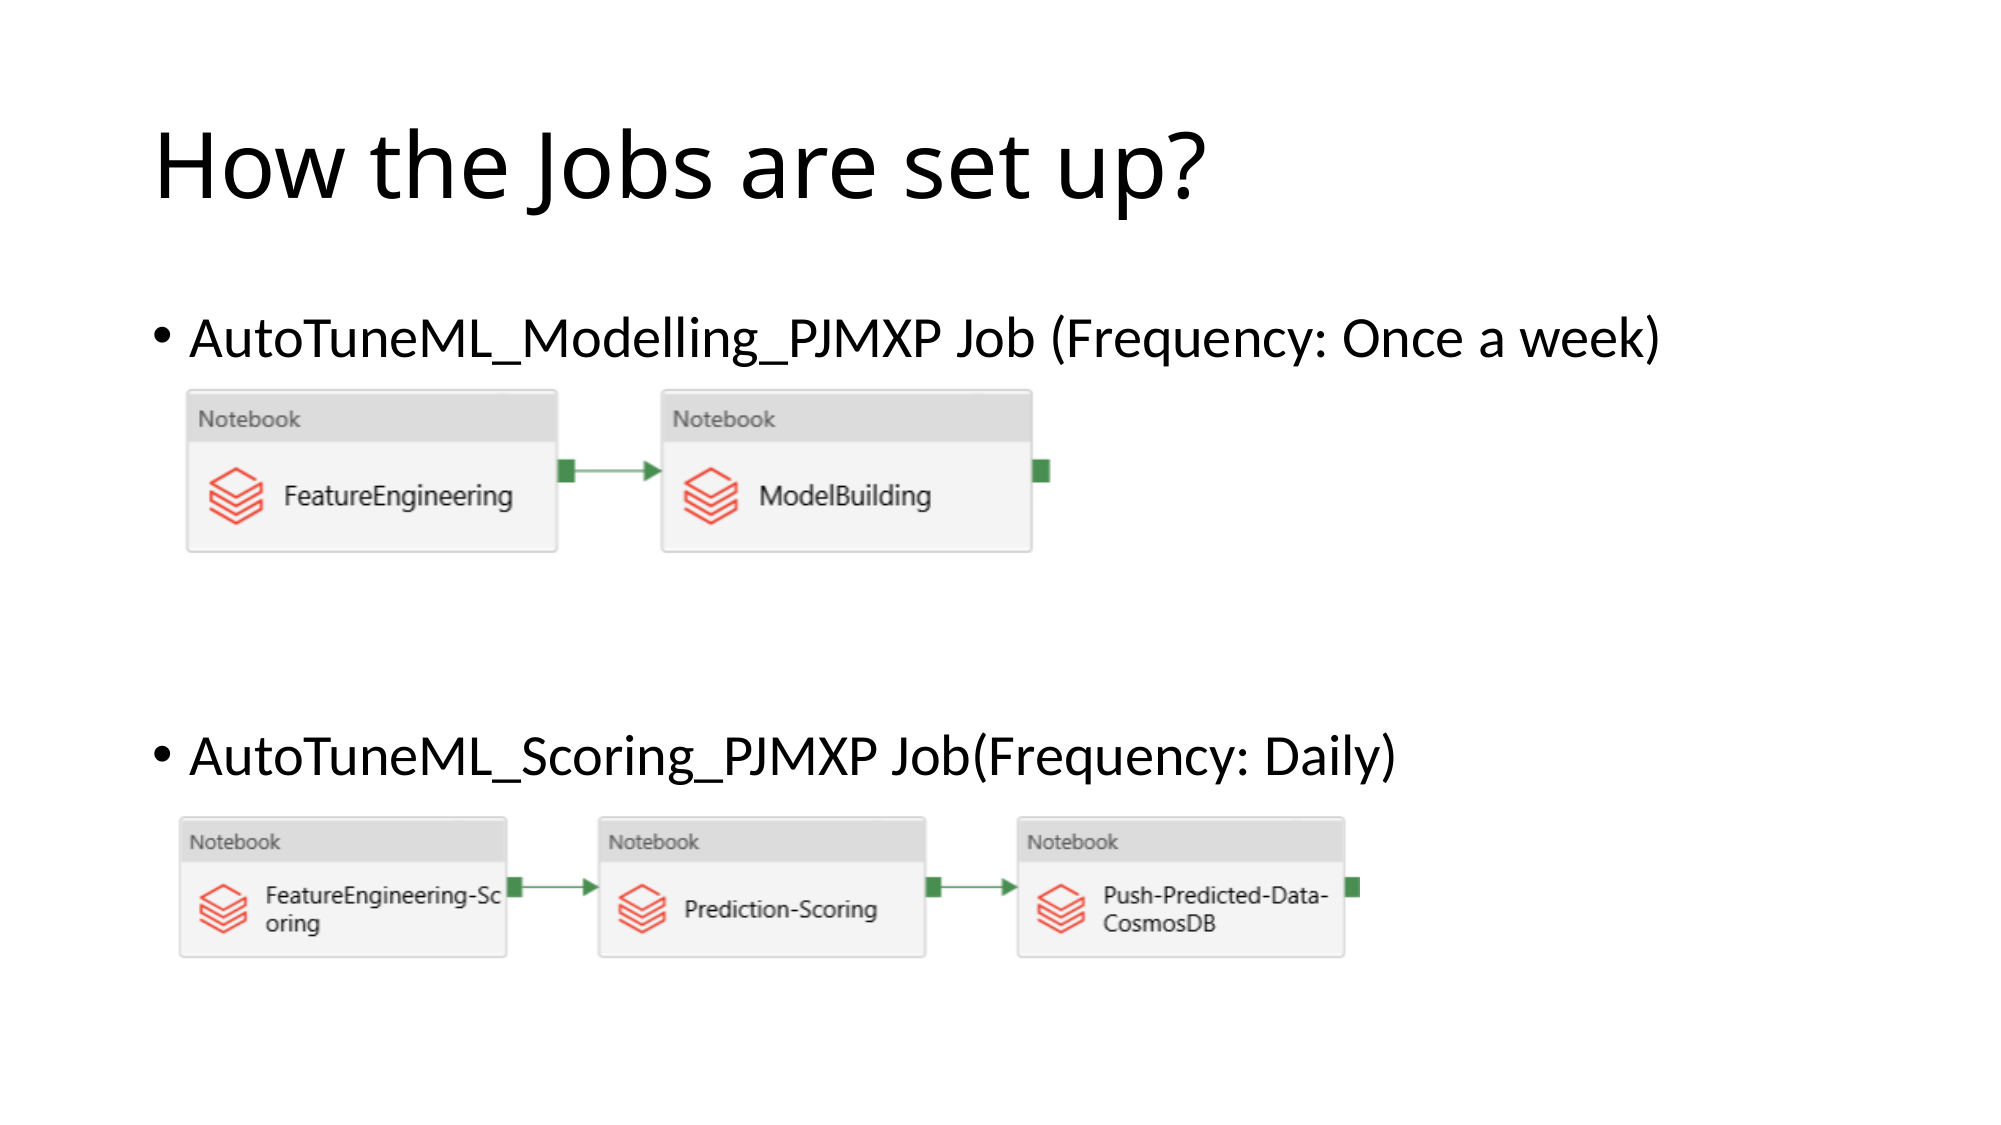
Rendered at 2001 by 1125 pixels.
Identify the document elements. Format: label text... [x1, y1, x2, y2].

title How the Jobs are set up? [137, 59, 1863, 278]
picture [169, 383, 1059, 576]
picture [168, 798, 1360, 980]
list AutoTuneML_Modelling_PJMXP Job (Frequency: Once a week) AutoTuneML_Scoring_PJMXP Job(Frequency: Daily) [137, 299, 1863, 1014]
